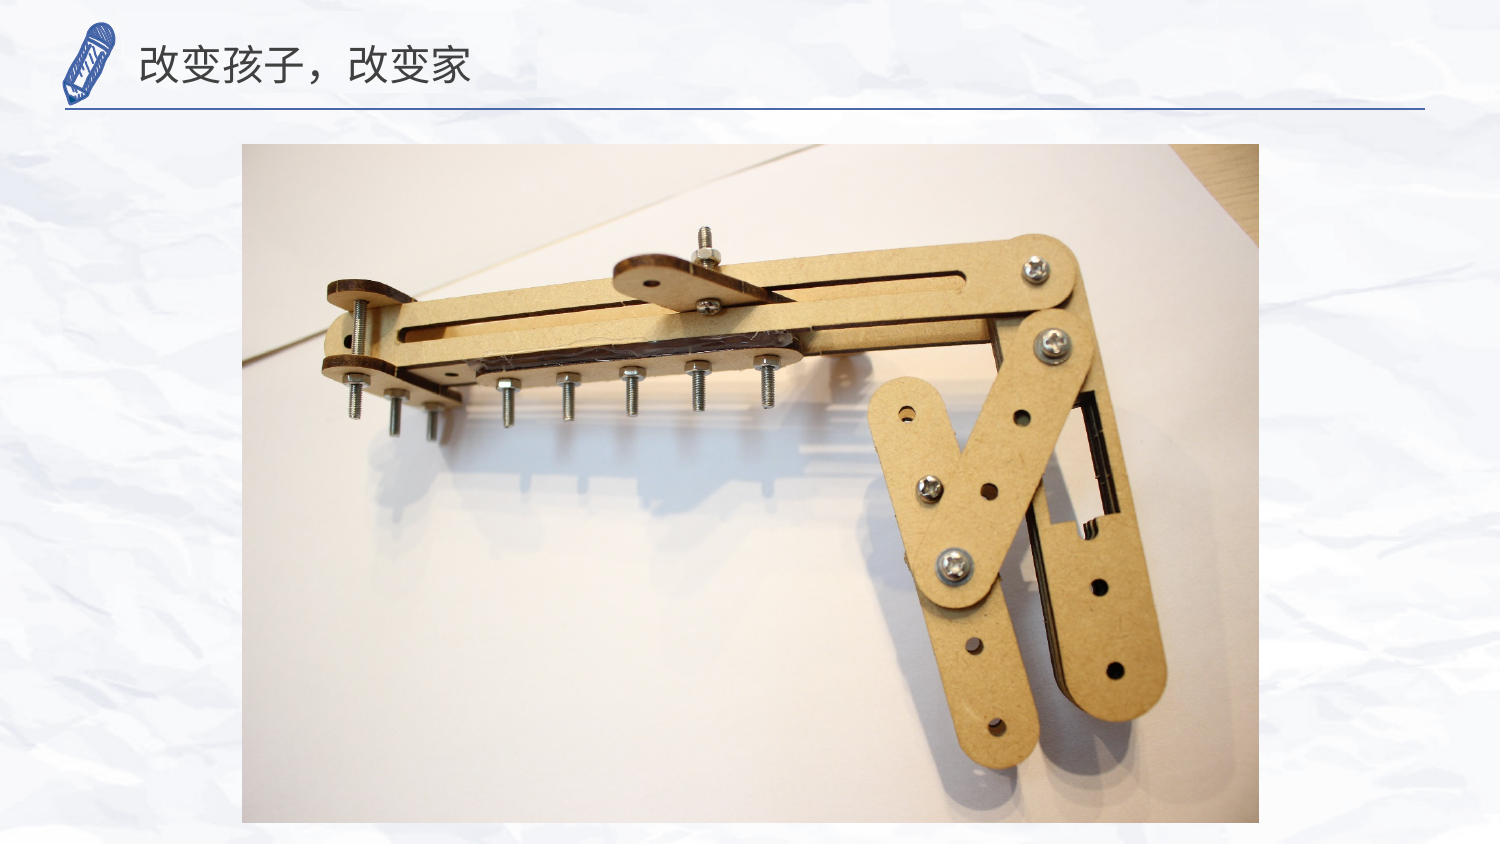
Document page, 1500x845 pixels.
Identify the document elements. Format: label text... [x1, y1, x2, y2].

picture [121, 11, 537, 93]
text_box 改变孩子，改变家 [123, 31, 768, 97]
picture [241, 144, 1260, 823]
